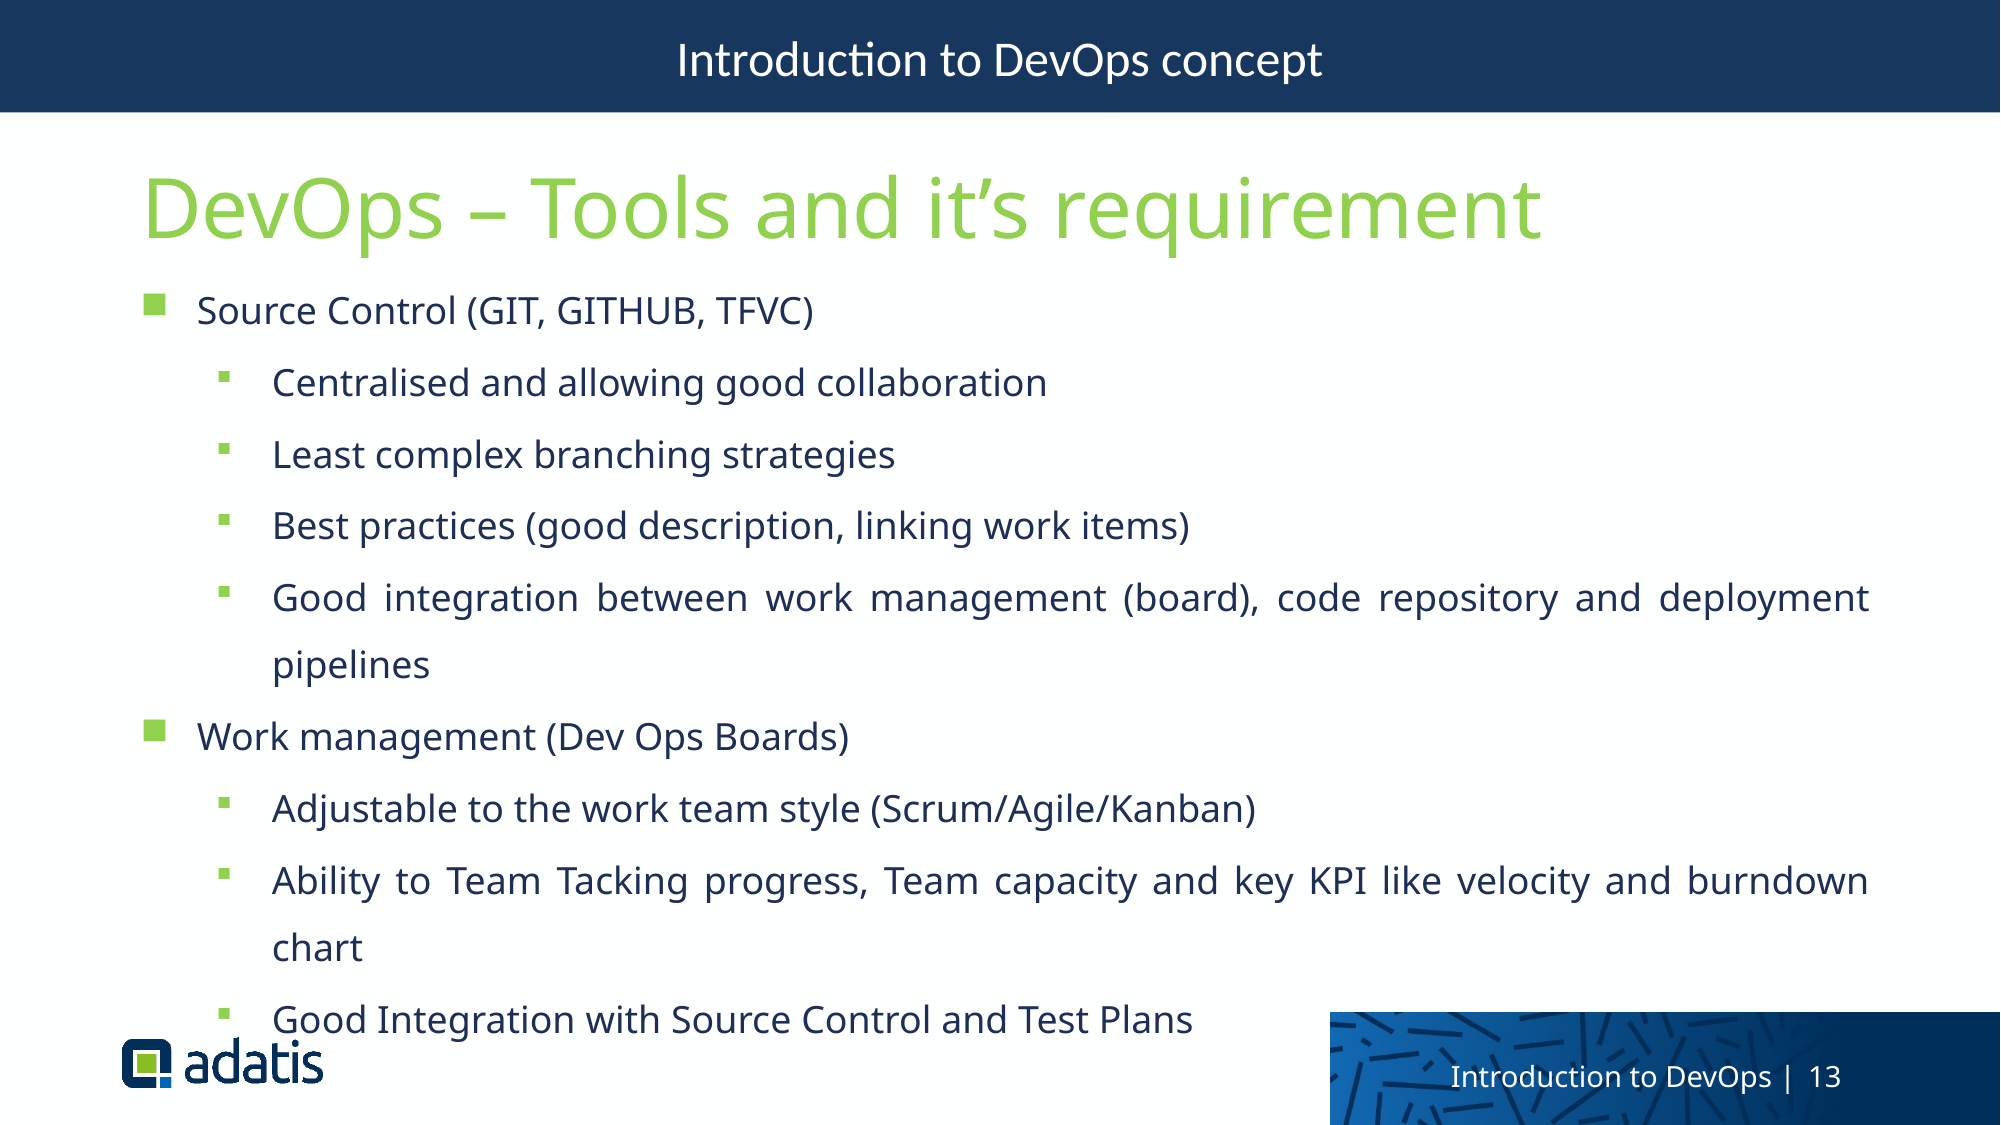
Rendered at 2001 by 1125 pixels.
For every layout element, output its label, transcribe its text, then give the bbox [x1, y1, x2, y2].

picture [1330, 1012, 2000, 1125]
text_box DevOps – Tools and it’s requirement [139, 152, 1861, 255]
text_box Introduction to DevOps concept [0, 0, 2000, 113]
picture [122, 1037, 323, 1088]
text_box Source Control (GIT, GITHUB, TFVC) Centralised and allowing good collaboration Least complex branching strategies Best practices (good description, linking work items) Good integration between work management (board), code repository and deployment pipelines Work management (Dev Ops Boards) Adjustable to the work team style (Scrum/Agile/Kanban) Ability to Team Tacking progress, Team capacity and key KPI like velocity and burndown chart Good Integration with Source Control and Test Plans [125, 257, 1886, 1049]
